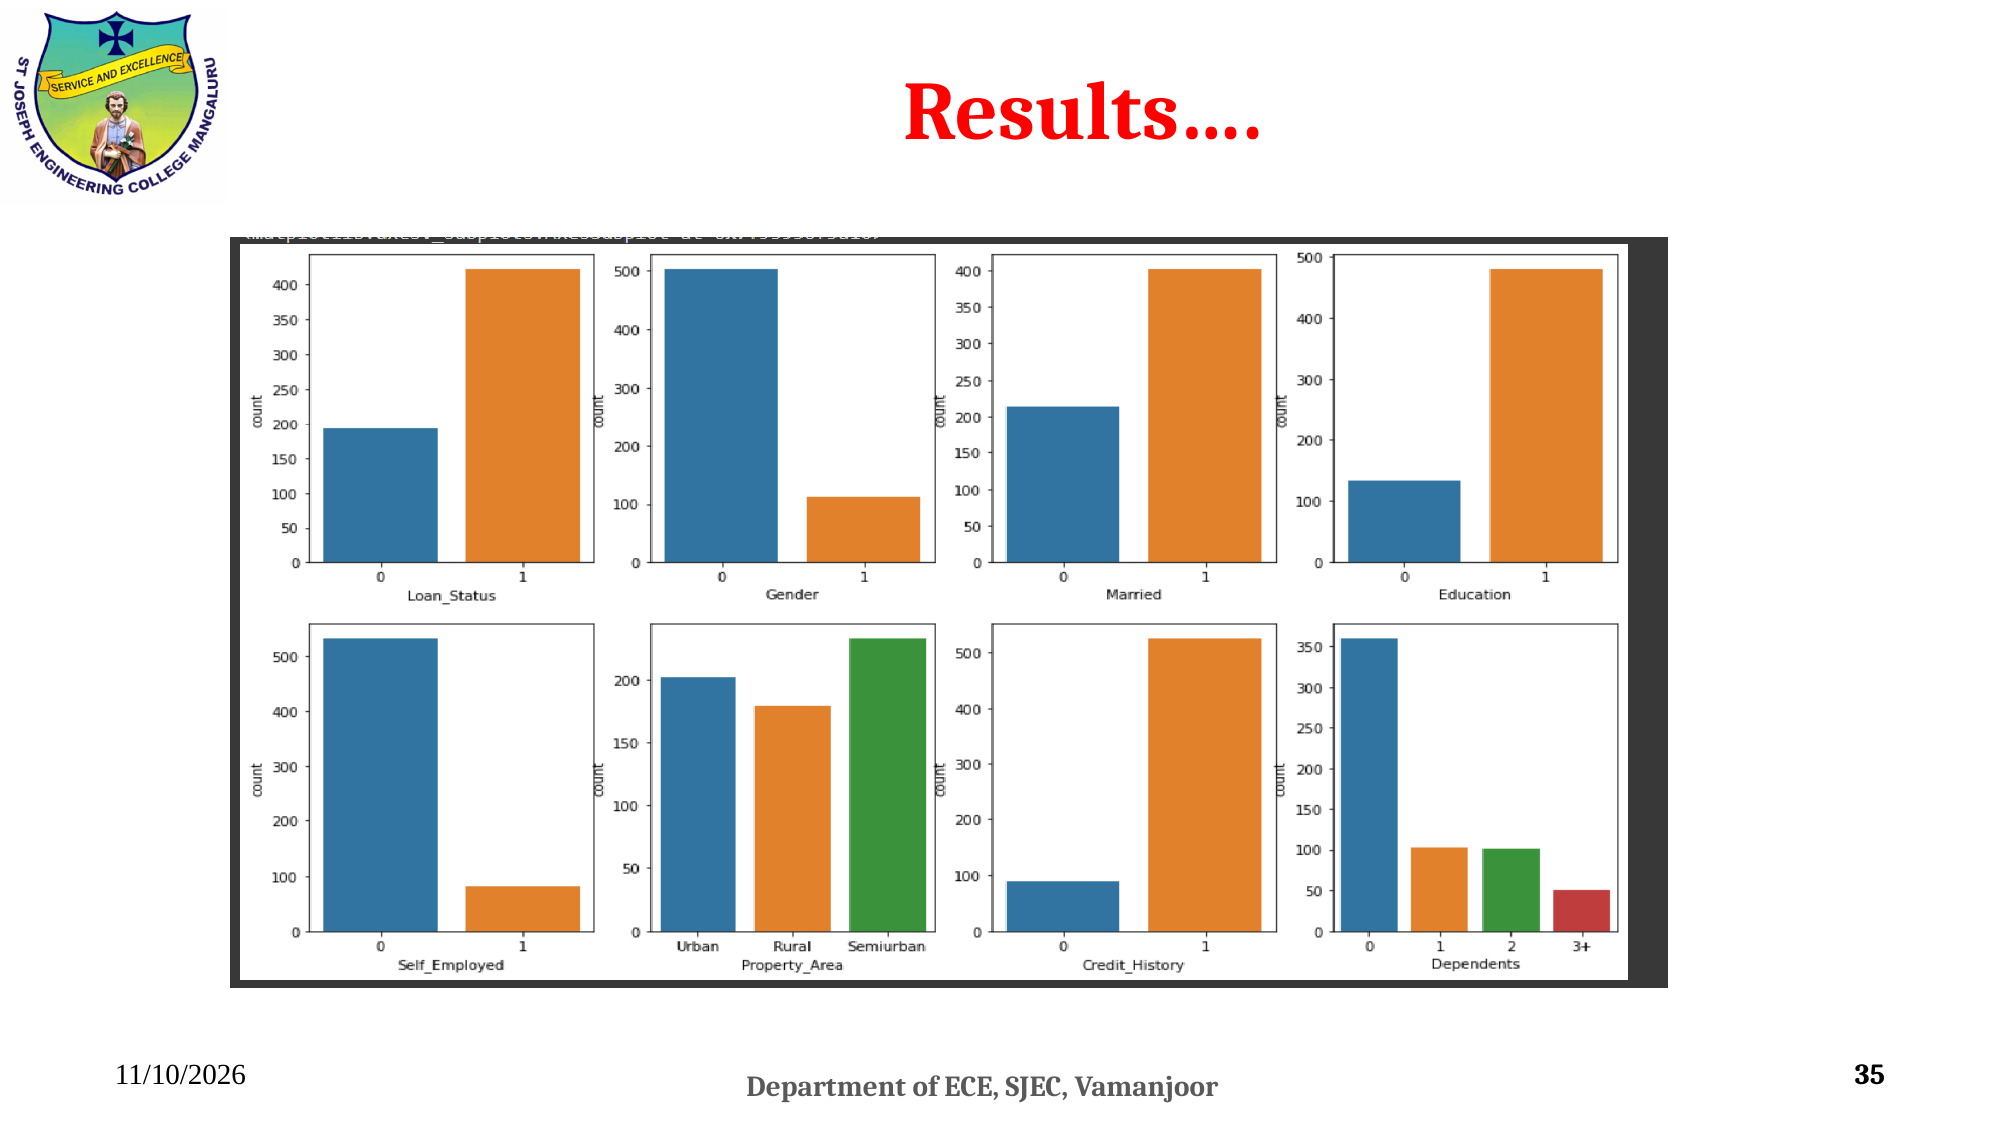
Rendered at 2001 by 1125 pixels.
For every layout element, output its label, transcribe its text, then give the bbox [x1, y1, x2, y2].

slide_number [99, 1042, 567, 1103]
title Results…. [266, 24, 1900, 188]
picture [0, 8, 225, 205]
slide_number 35 [1433, 1042, 1900, 1103]
picture [230, 237, 1668, 988]
text_box Department of ECE, SJEC, Vamanjoor [731, 1059, 1732, 1110]
